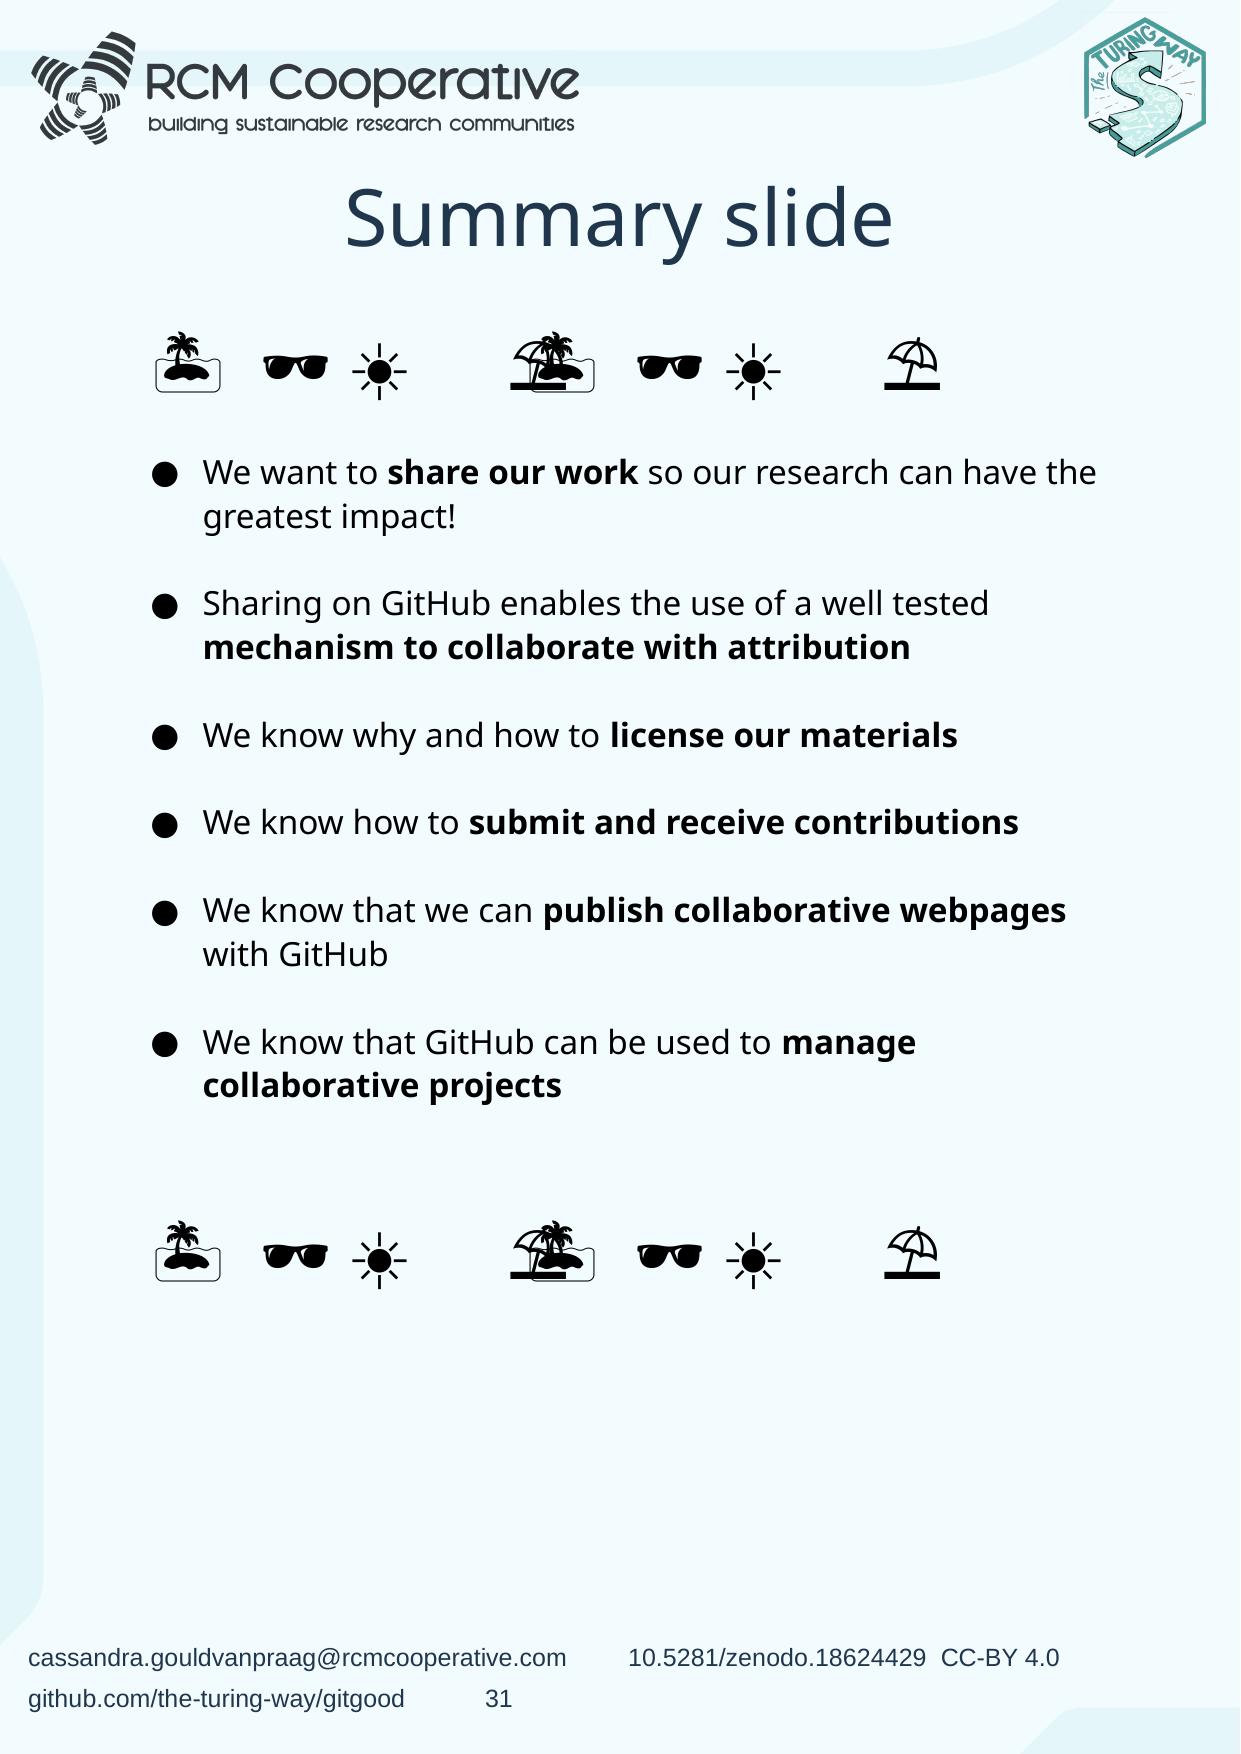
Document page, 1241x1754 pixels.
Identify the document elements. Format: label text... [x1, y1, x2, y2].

list 🌞 🏝️ 🕶️ 🍉 ☀️ ⛱️ 🌞 🏝️ 🕶️ 🍉 ☀️ ⛱️ We want to share our work so our research can have the greatest impact! Sharing on GitHub enables the use of a well tested mechanism to collaborate with attribution We know why and how to license our materials We know how to submit and receive contributions We know that we can publish collaborative webpages with GitHub We know that GitHub can be used to manage collaborative projects 🌞 🏝️ 🕶️ 🍉 ☀️ ⛱️ 🌞 🏝️ 🕶️ 🍉 ☀️ ⛱️ [112, 300, 1128, 1567]
picture [30, 31, 614, 149]
title Summary slide [75, 151, 1165, 284]
picture [1080, 12, 1210, 162]
